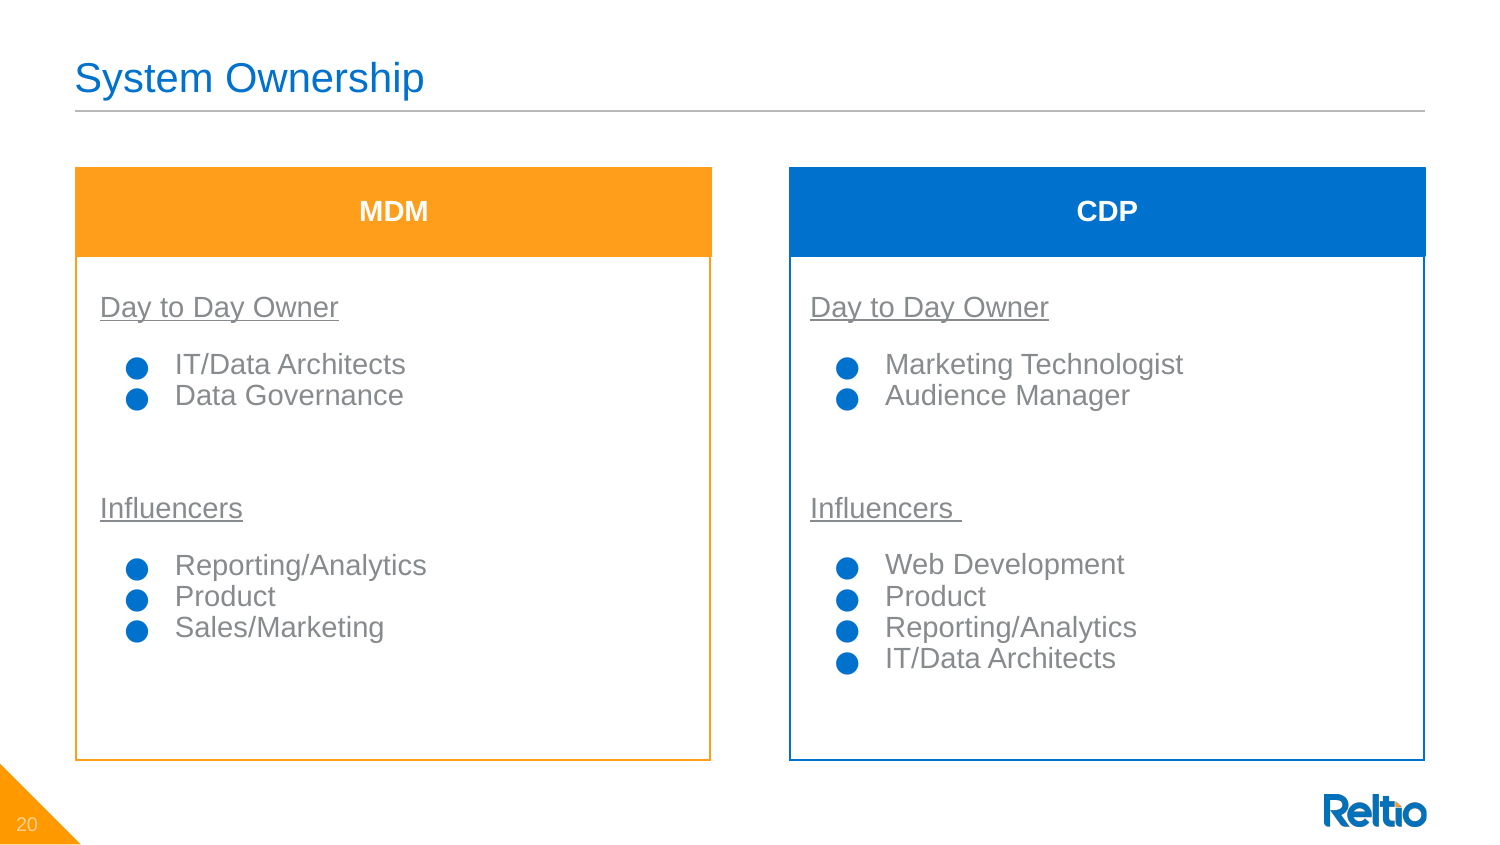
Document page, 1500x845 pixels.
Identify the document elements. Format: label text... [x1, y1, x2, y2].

list Day to Day Owner IT/Data Architects Data Governance Influencers Reporting/Analytics Product Sales/Marketing [99, 292, 690, 734]
list MDM [75, 167, 712, 257]
list Day to Day Owner Marketing Technologist Audience Manager Influencers Web Development Product Reporting/Analytics IT/Data Architects [810, 292, 1400, 734]
title System Ownership [74, 17, 1426, 102]
picture [1324, 794, 1427, 827]
list CDP [789, 167, 1426, 257]
